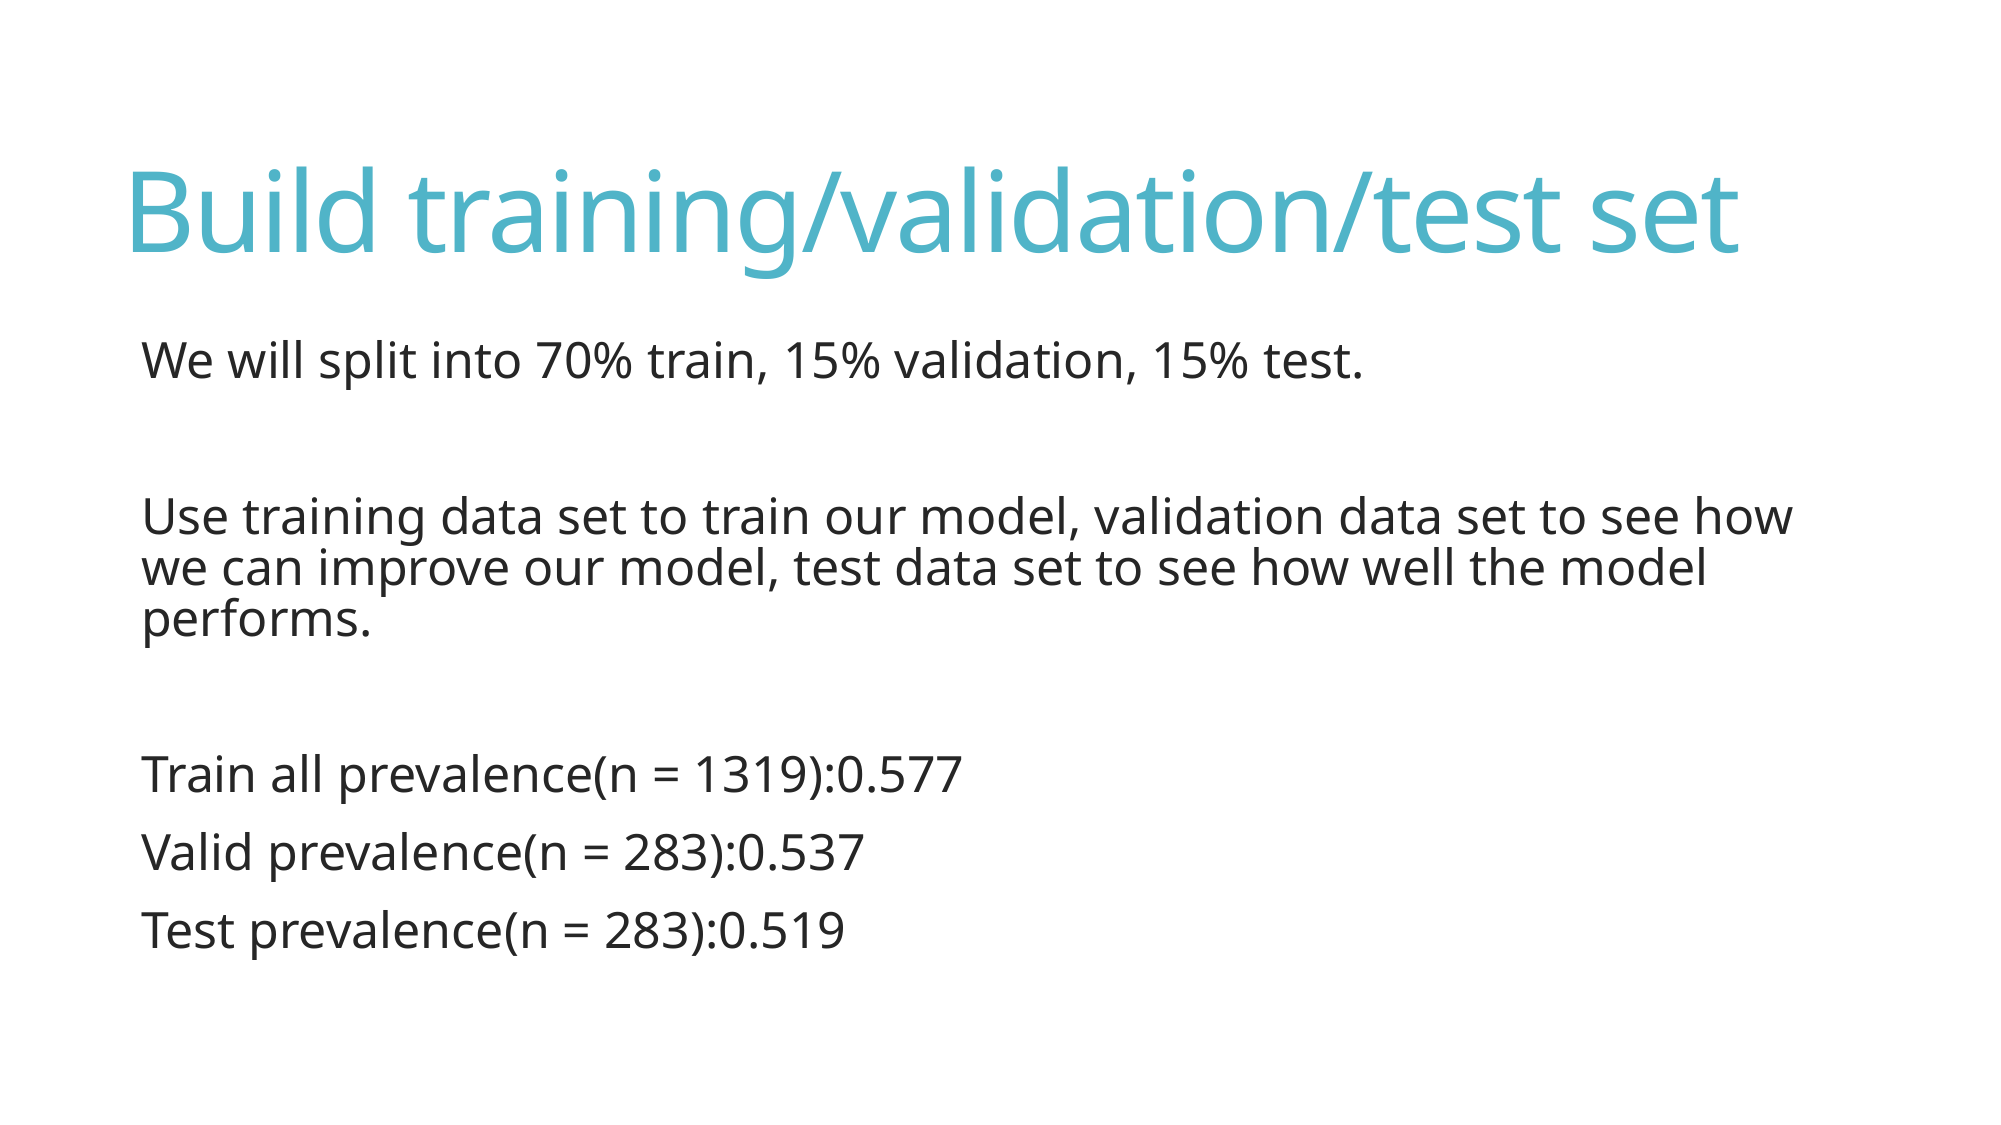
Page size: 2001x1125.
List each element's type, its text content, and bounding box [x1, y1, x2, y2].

list We will split into 70% train, 15% validation, 15% test. Use training data set to train our model, validation data set to see how we can improve our model, test data set to see how well the model performs. Train all prevalence(n = 1319):0.577 Valid prevalence(n = 283):0.537 Test prevalence(n = 283):0.519 [111, 329, 1876, 948]
title Build training/validation/test set [107, 81, 1875, 354]
